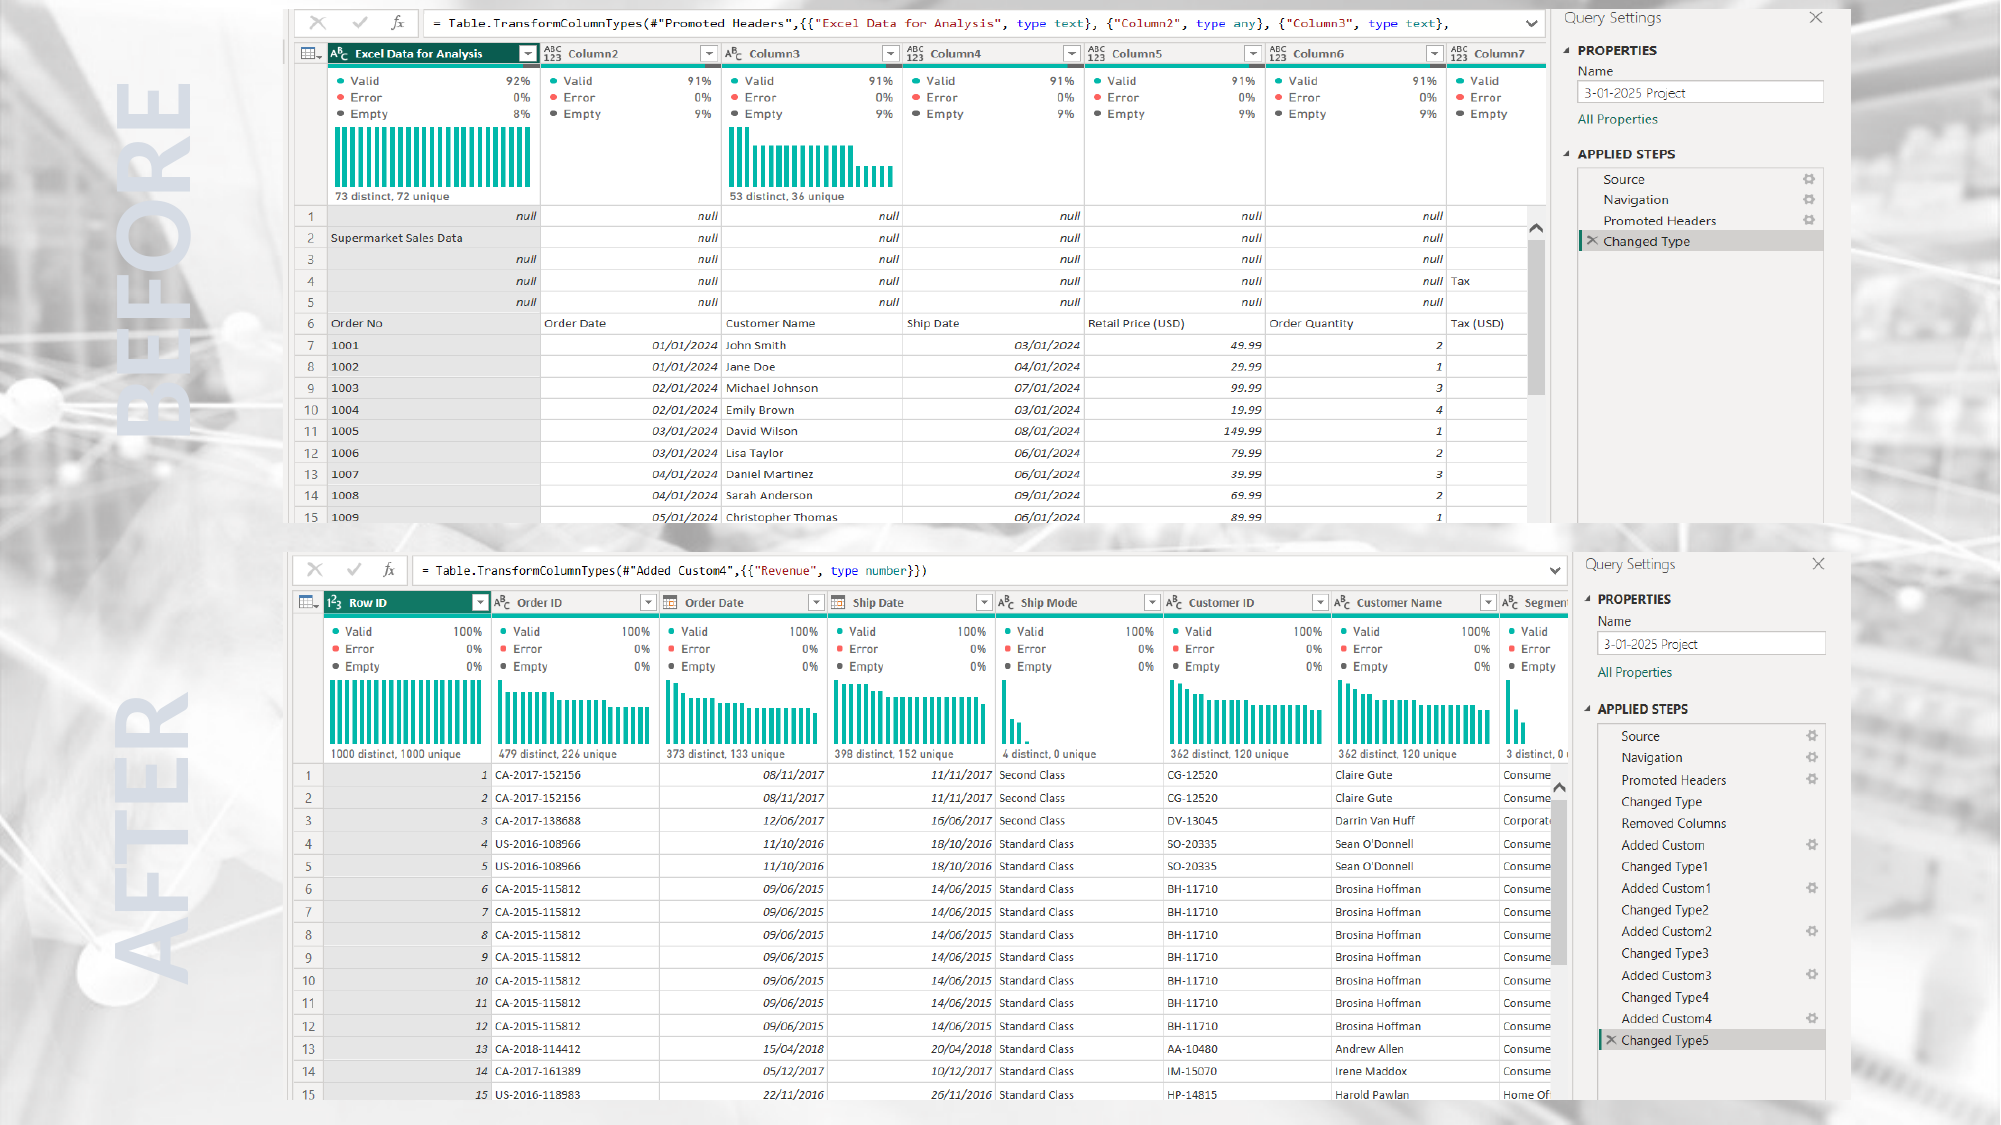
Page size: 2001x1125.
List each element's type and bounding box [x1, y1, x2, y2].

list [0, 0, 2000, 1125]
picture [282, 9, 1851, 523]
picture [282, 552, 1851, 1100]
